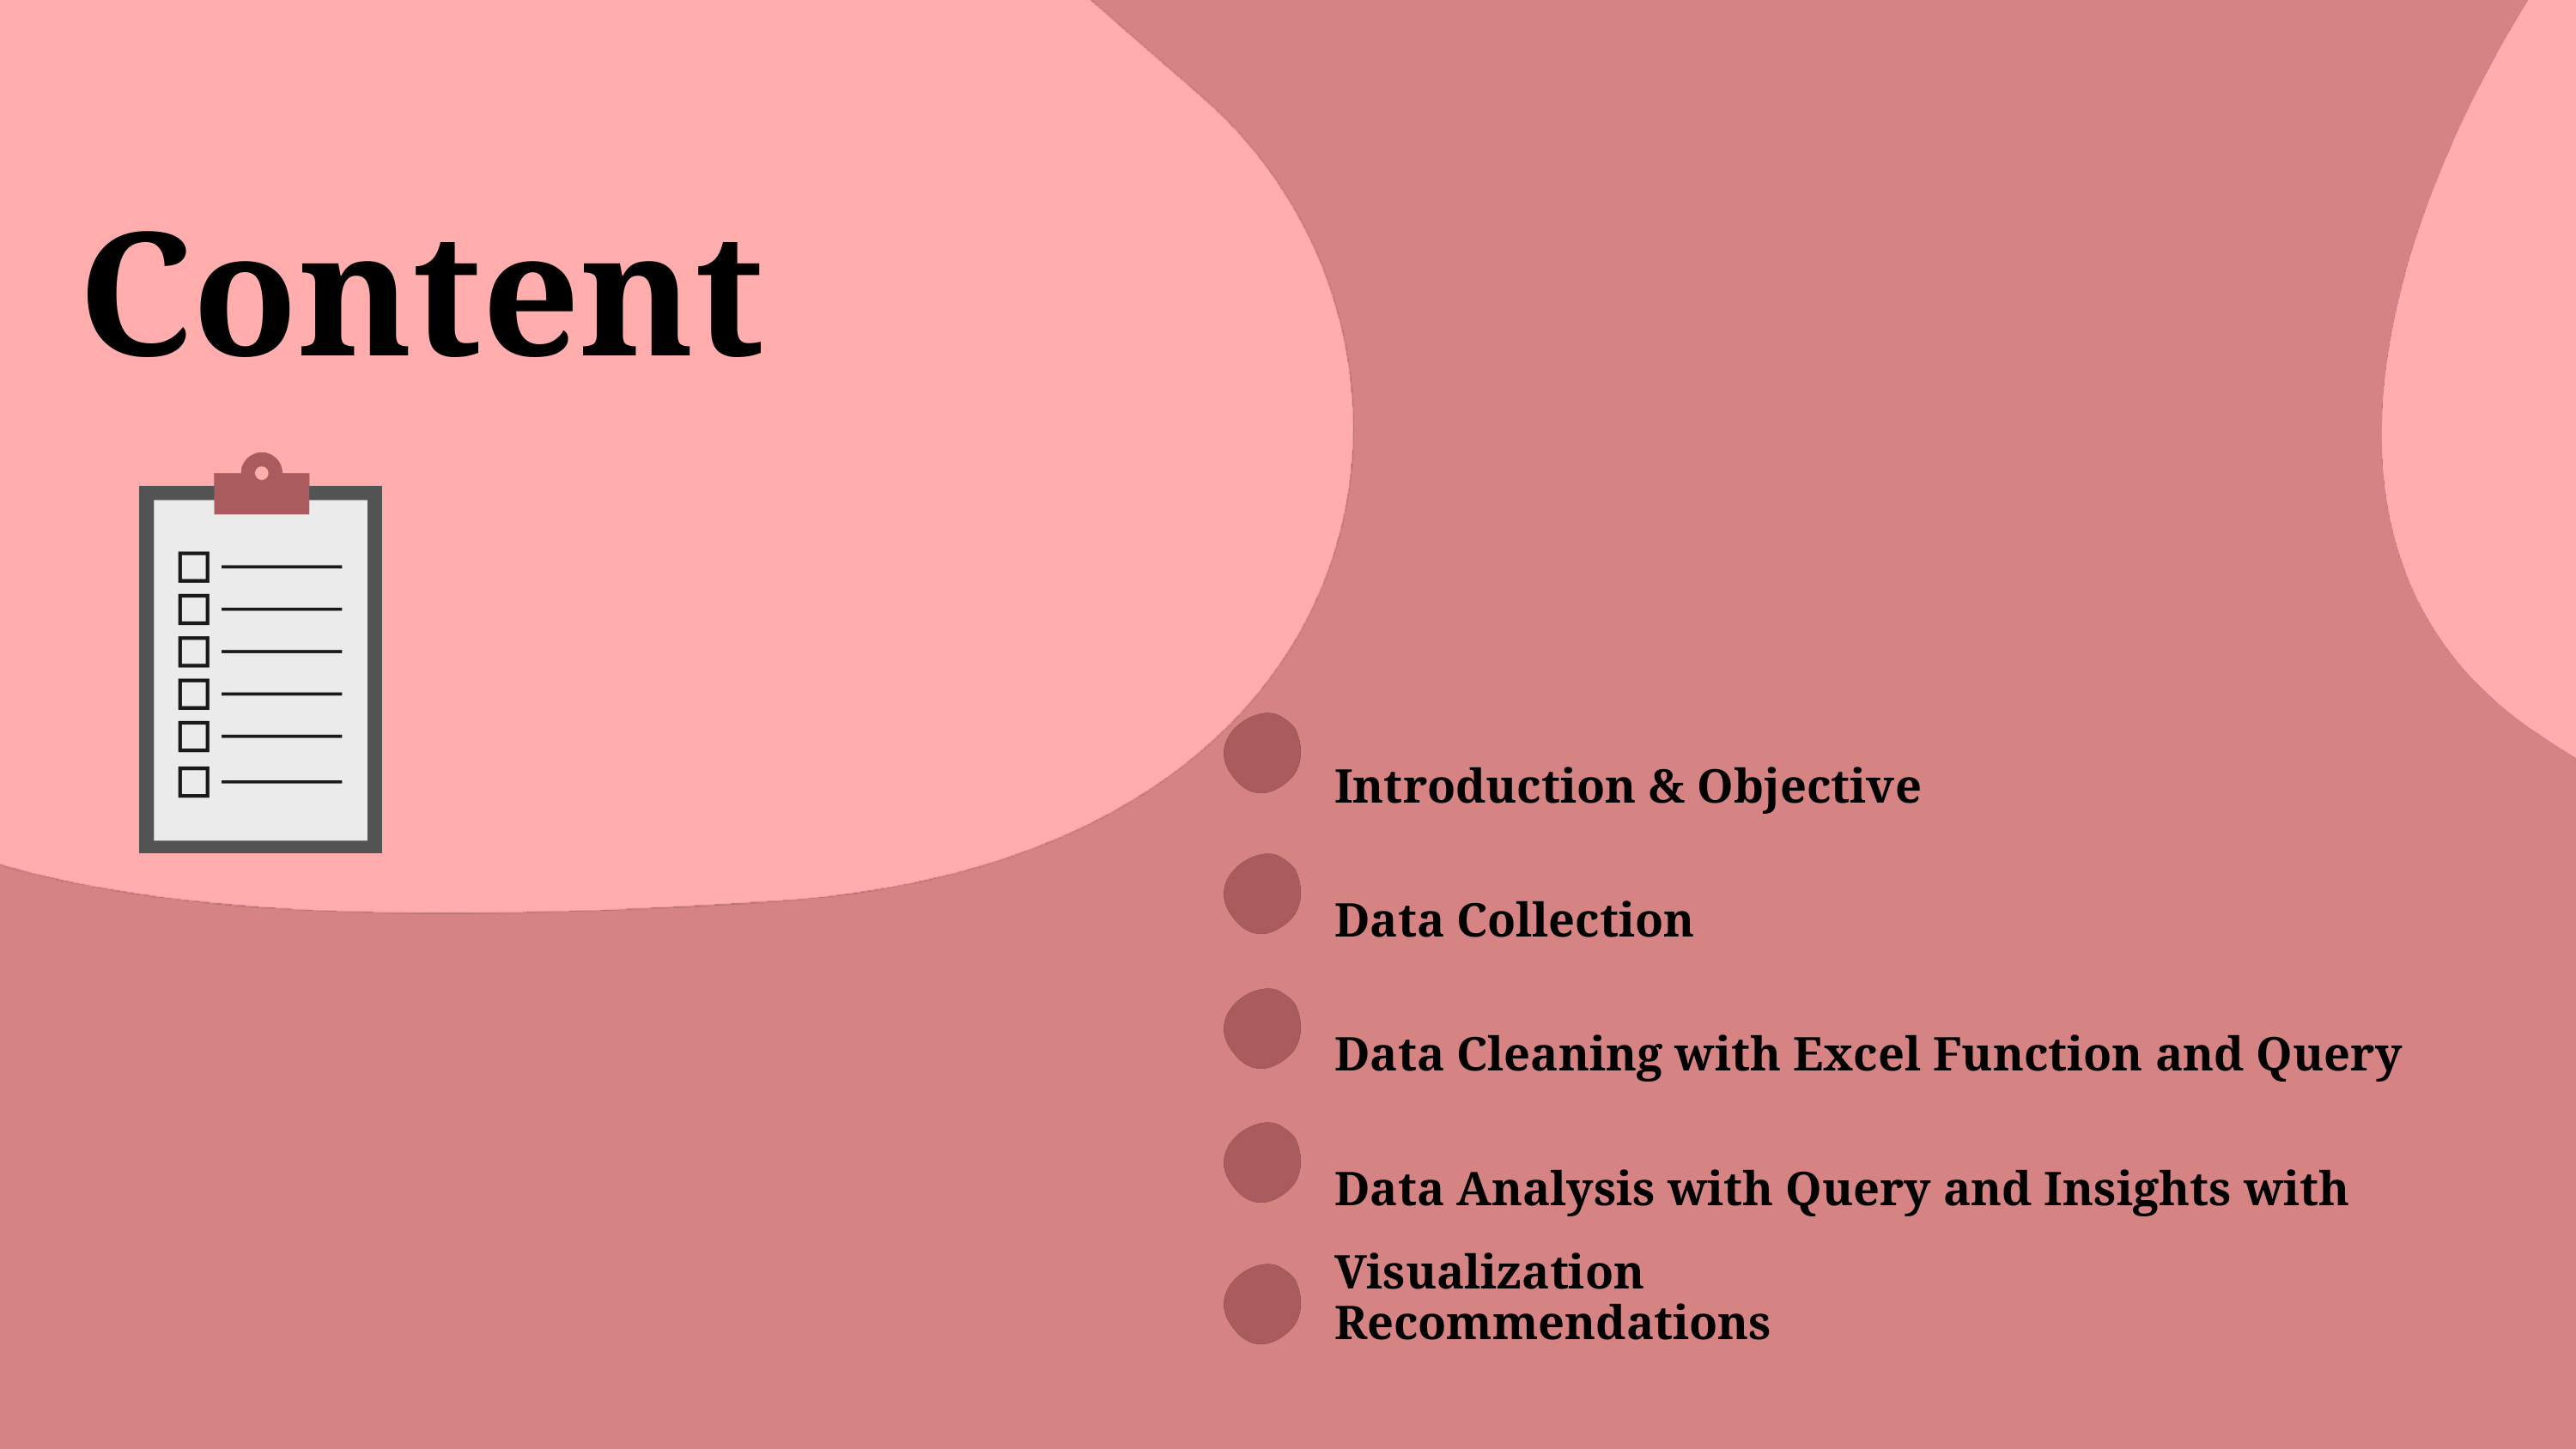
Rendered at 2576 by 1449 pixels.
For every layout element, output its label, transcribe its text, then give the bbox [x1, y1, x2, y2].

picture [0, 0, 1376, 1155]
picture [1223, 986, 1302, 1070]
picture [1223, 1262, 1302, 1345]
text_box Content [78, 144, 219, 391]
picture [1223, 1121, 1302, 1204]
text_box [1334, 729, 2538, 1331]
picture [2178, 0, 2576, 936]
